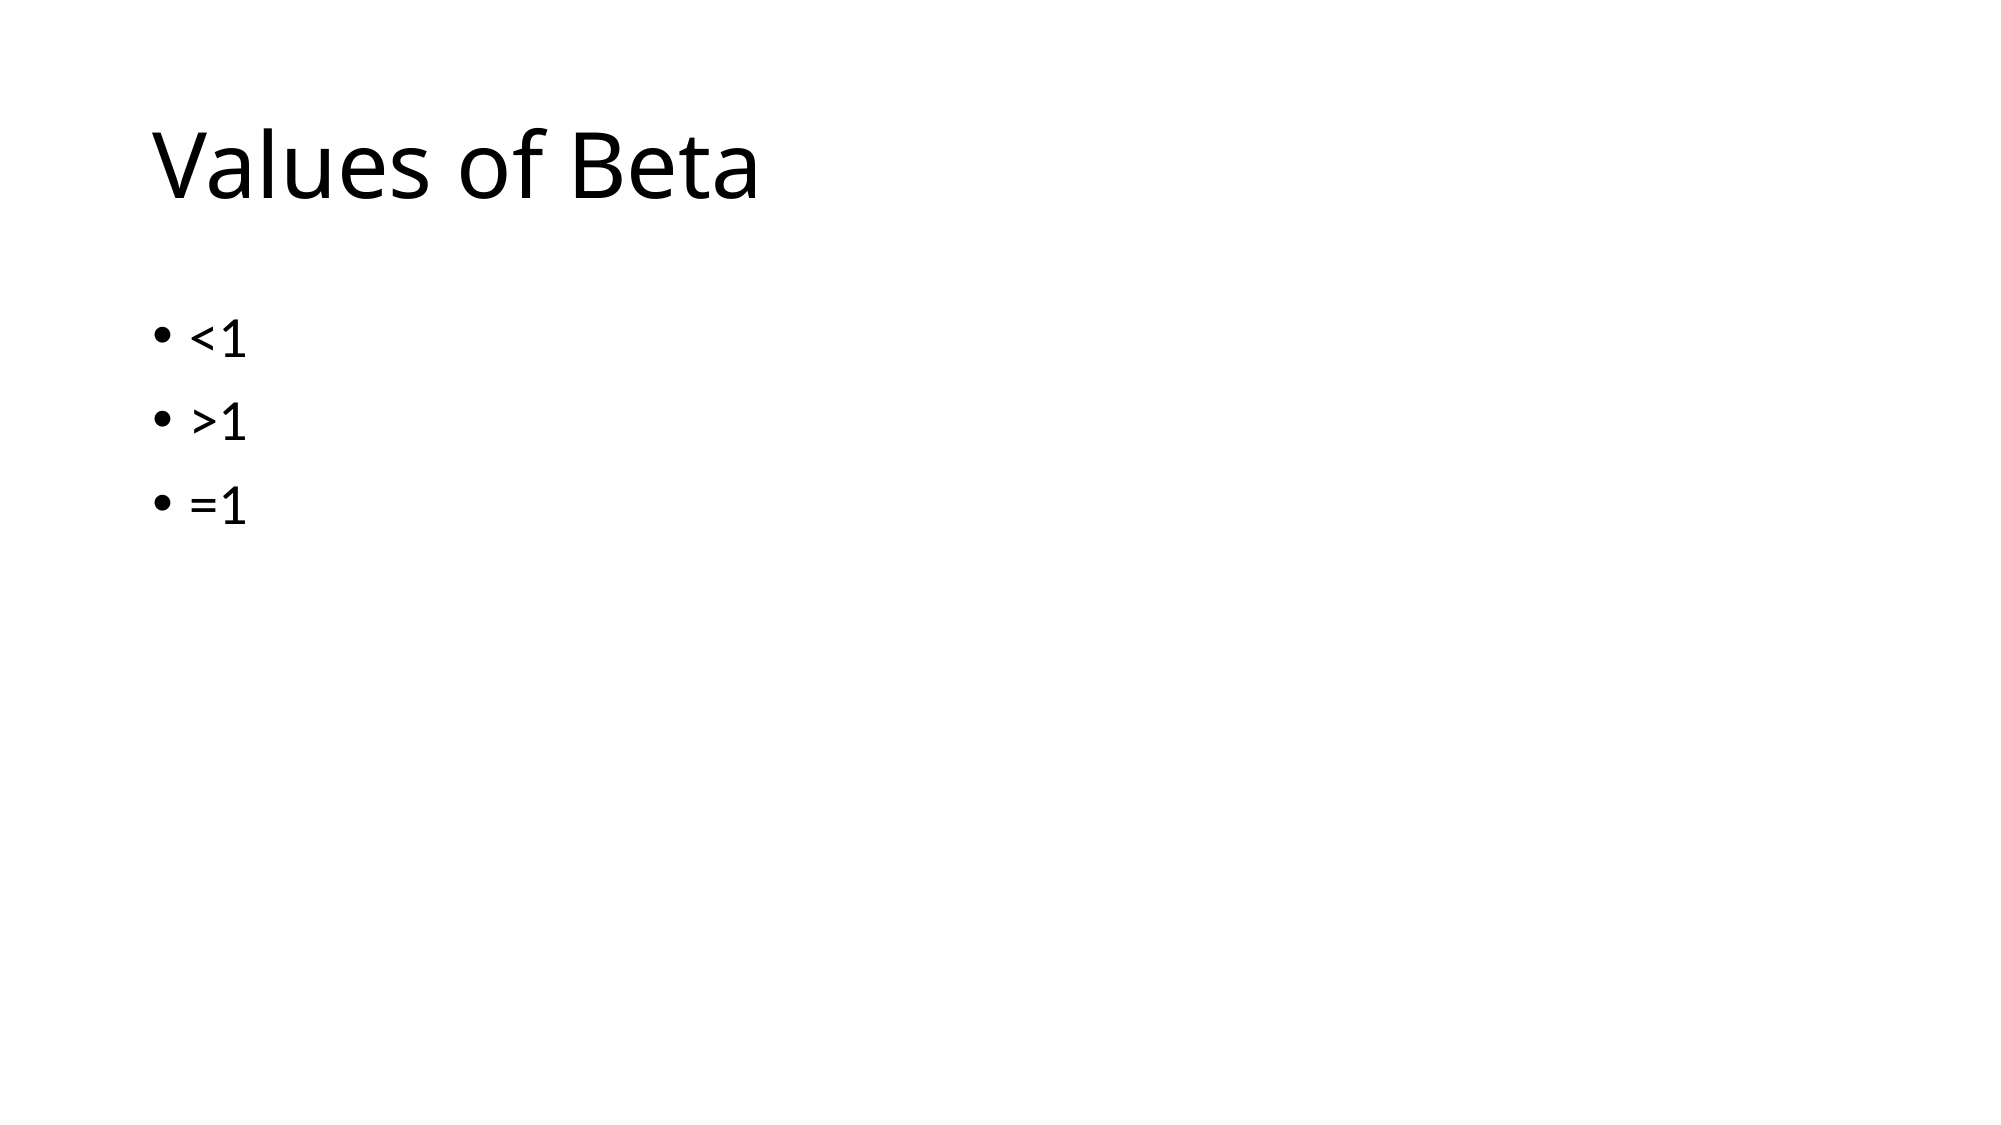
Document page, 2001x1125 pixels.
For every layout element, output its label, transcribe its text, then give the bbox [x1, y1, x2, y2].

text_box Values of Beta [137, 59, 1863, 278]
text_box <1 >1 =1 [137, 299, 1863, 1014]
